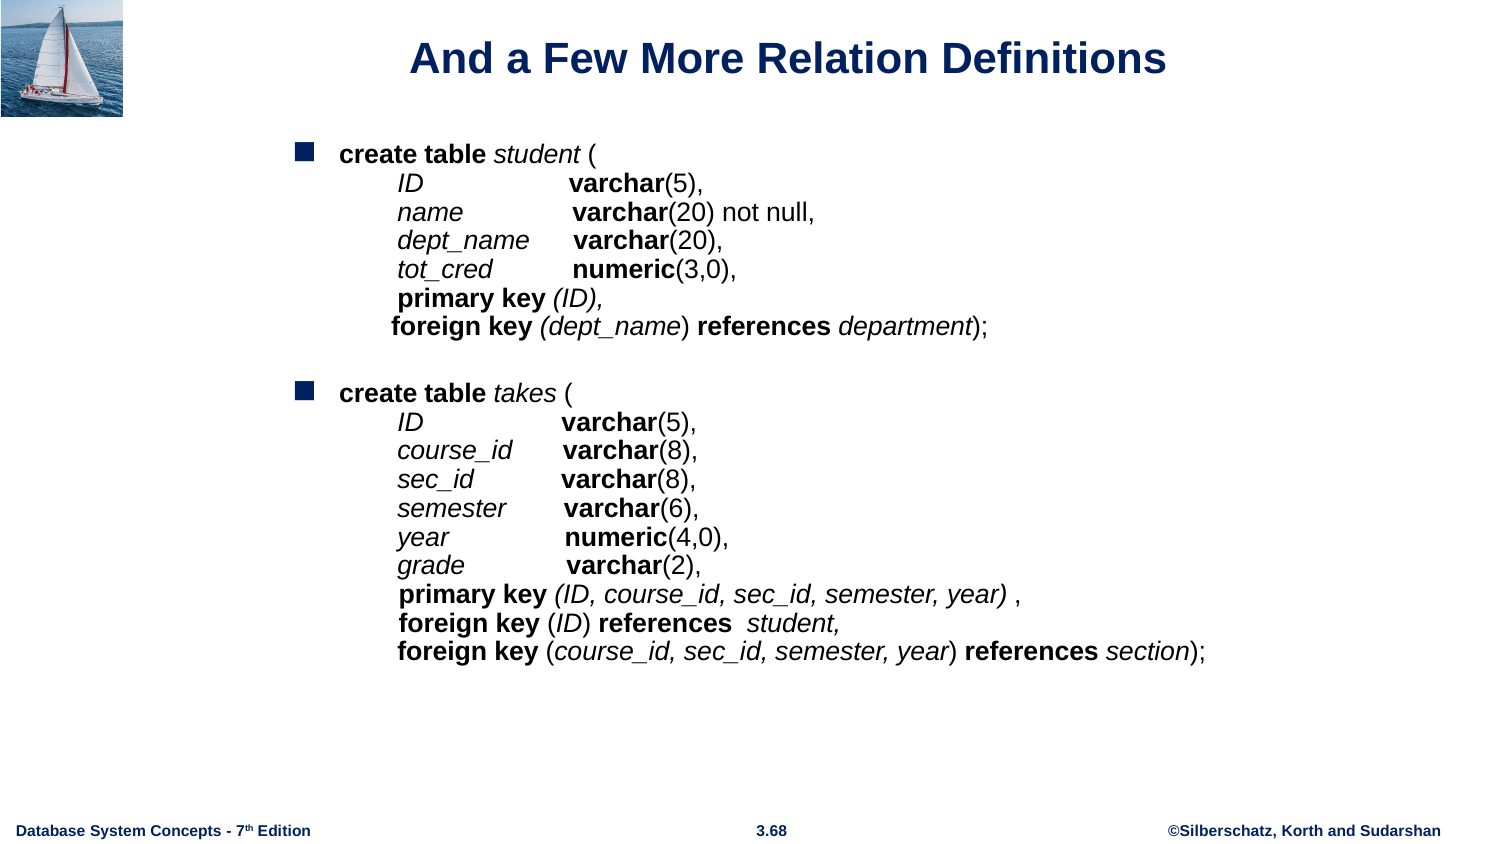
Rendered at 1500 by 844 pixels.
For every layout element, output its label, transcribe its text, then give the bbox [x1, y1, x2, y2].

picture [0, 0, 123, 117]
list create table student ( ID varchar(5), name varchar(20) not null, dept_name varchar(20), tot_cred numeric(3,0), primary key (ID), foreign key (dept_name) references department); create table takes ( ID varchar(5), course_id varchar(8), sec_id varchar(8), semester varchar(6), year numeric(4,0), grade varchar(2), primary key (ID, course_id, sec_id, semester, year) , foreign key (ID) references student, foreign key (course_id, sec_id, semester, year) references section); [282, 133, 1237, 705]
title And a Few More Relation Definitions [125, 14, 1452, 90]
